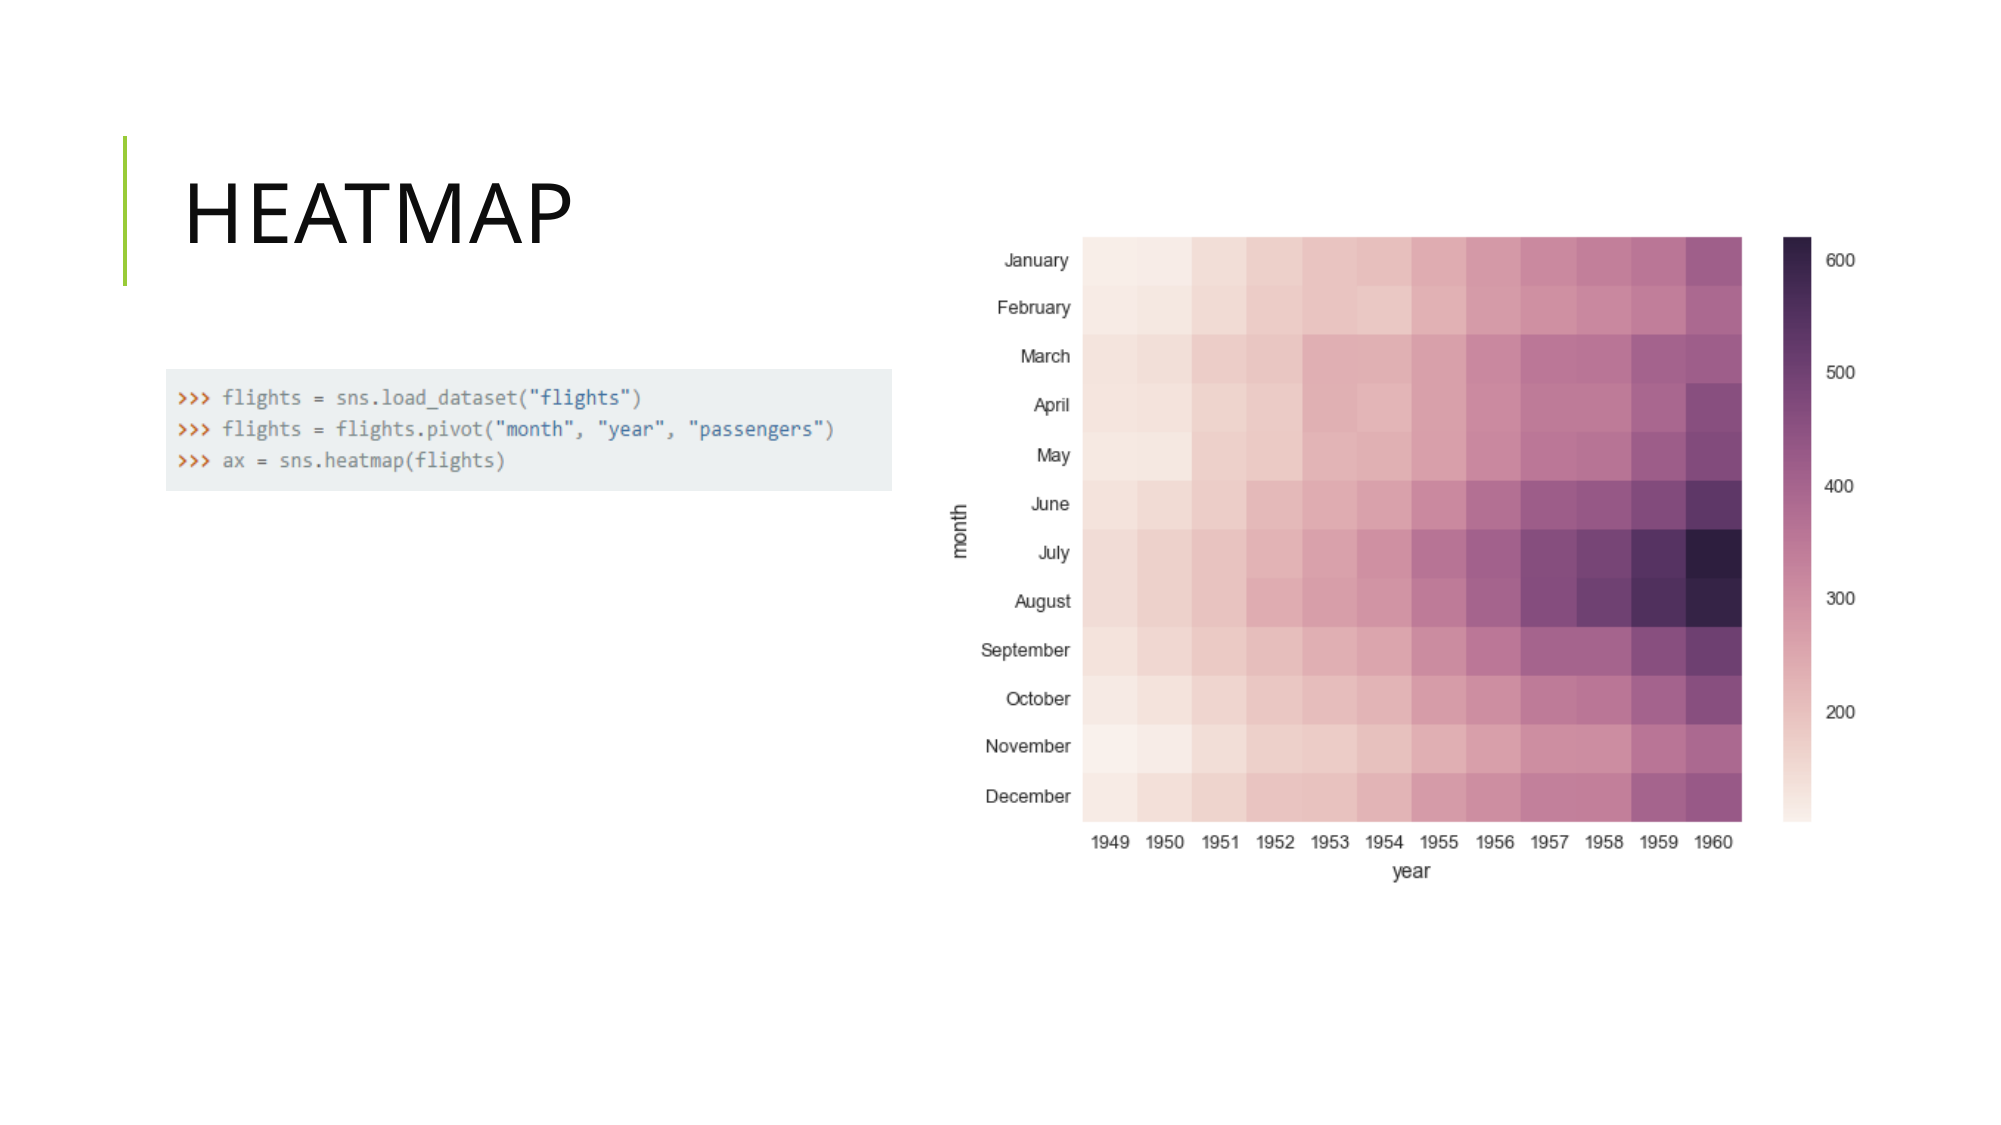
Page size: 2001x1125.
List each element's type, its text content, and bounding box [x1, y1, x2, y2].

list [937, 224, 1870, 896]
picture [166, 368, 892, 492]
title Heatmap [168, 77, 888, 363]
